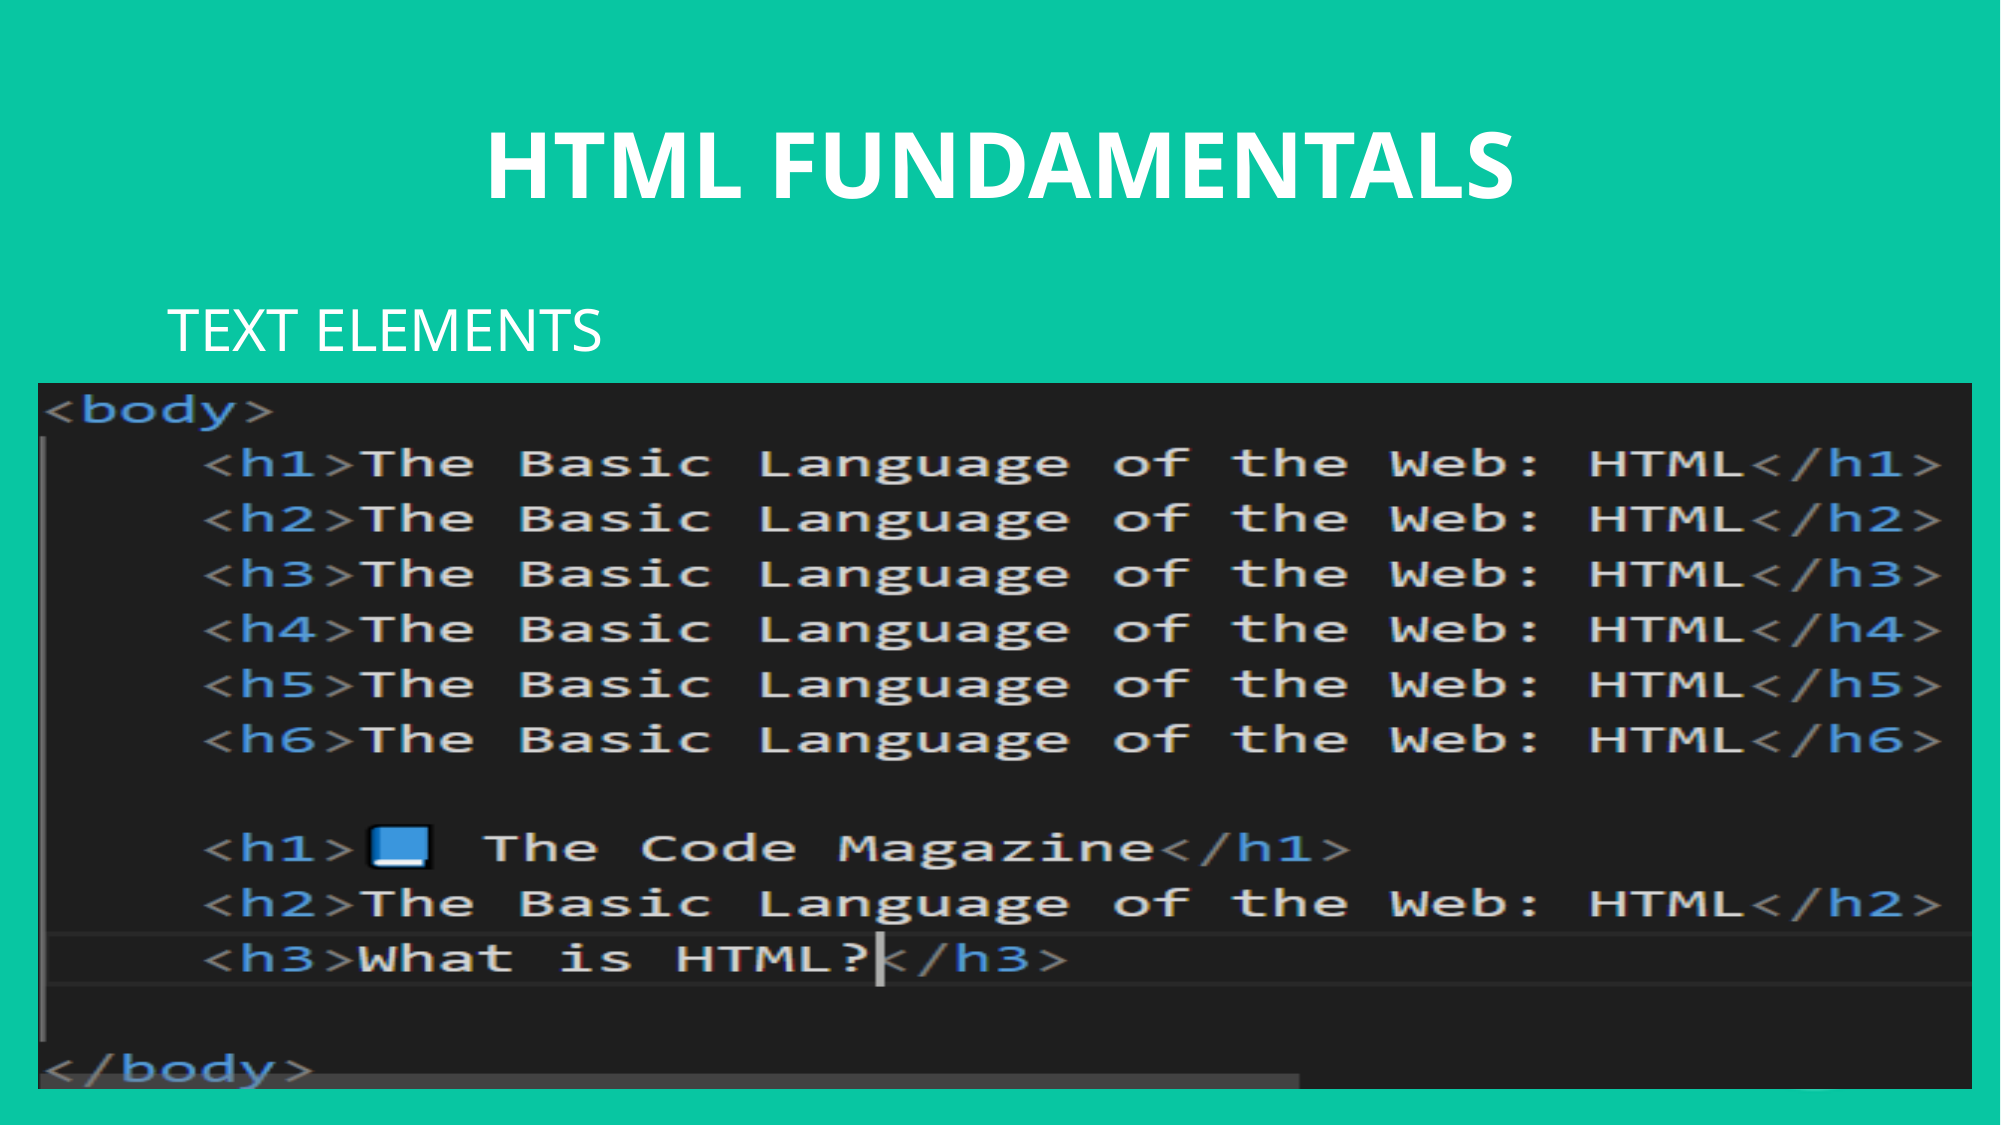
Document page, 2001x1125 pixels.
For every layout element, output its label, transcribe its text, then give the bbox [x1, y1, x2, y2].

list TEXT ELEMENTS [137, 293, 1863, 383]
picture [0, 0, 2001, 1125]
title HTML FUNDAMENTALS [137, 59, 1863, 278]
